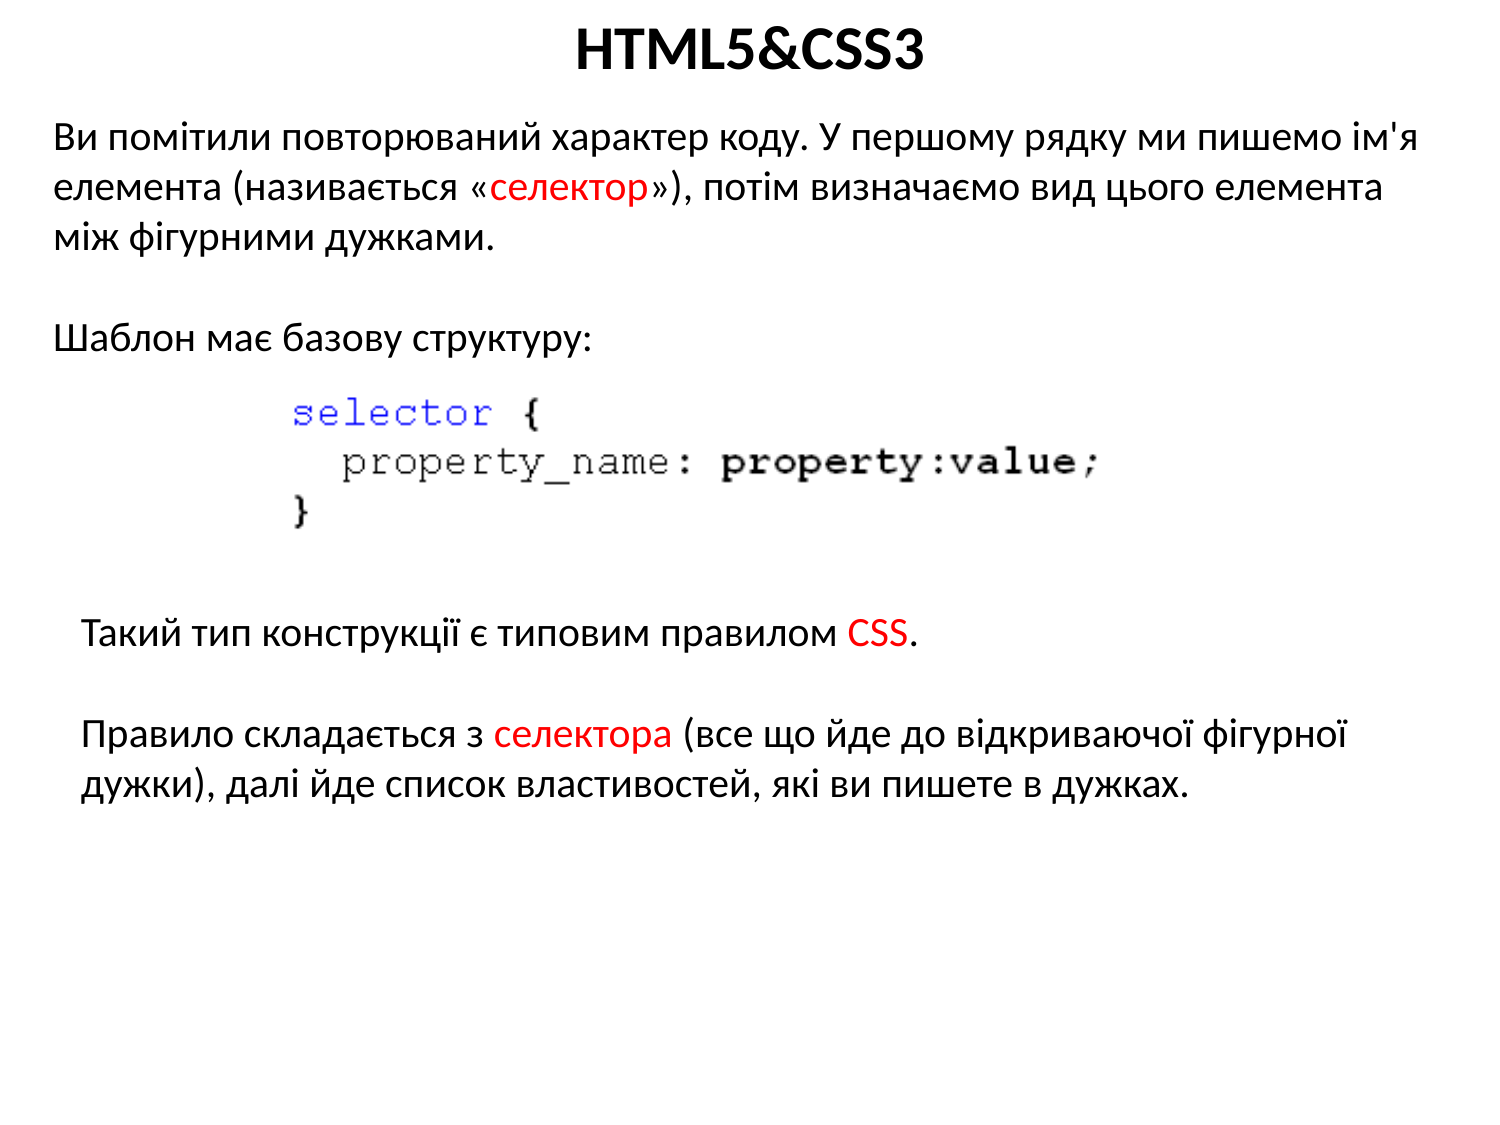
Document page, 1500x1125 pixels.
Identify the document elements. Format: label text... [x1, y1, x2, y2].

picture [288, 395, 1105, 547]
title HTML5&CSS3 [0, 0, 1500, 90]
text_box Такий тип конструкції є типовим правилом CSS. Правило складається з селектора (все що йде до відкриваючої фігурної дужки), далі йде список властивостей, які ви пишете в дужках. [66, 597, 1435, 813]
text_box Ви помітили повторюваний характер коду. У першому рядку ми пишемо ім'я елемента (називається «селектор»), потім визначаємо вид цього елемента між фігурними дужками. Шаблон має базову структуру: [38, 101, 1445, 367]
